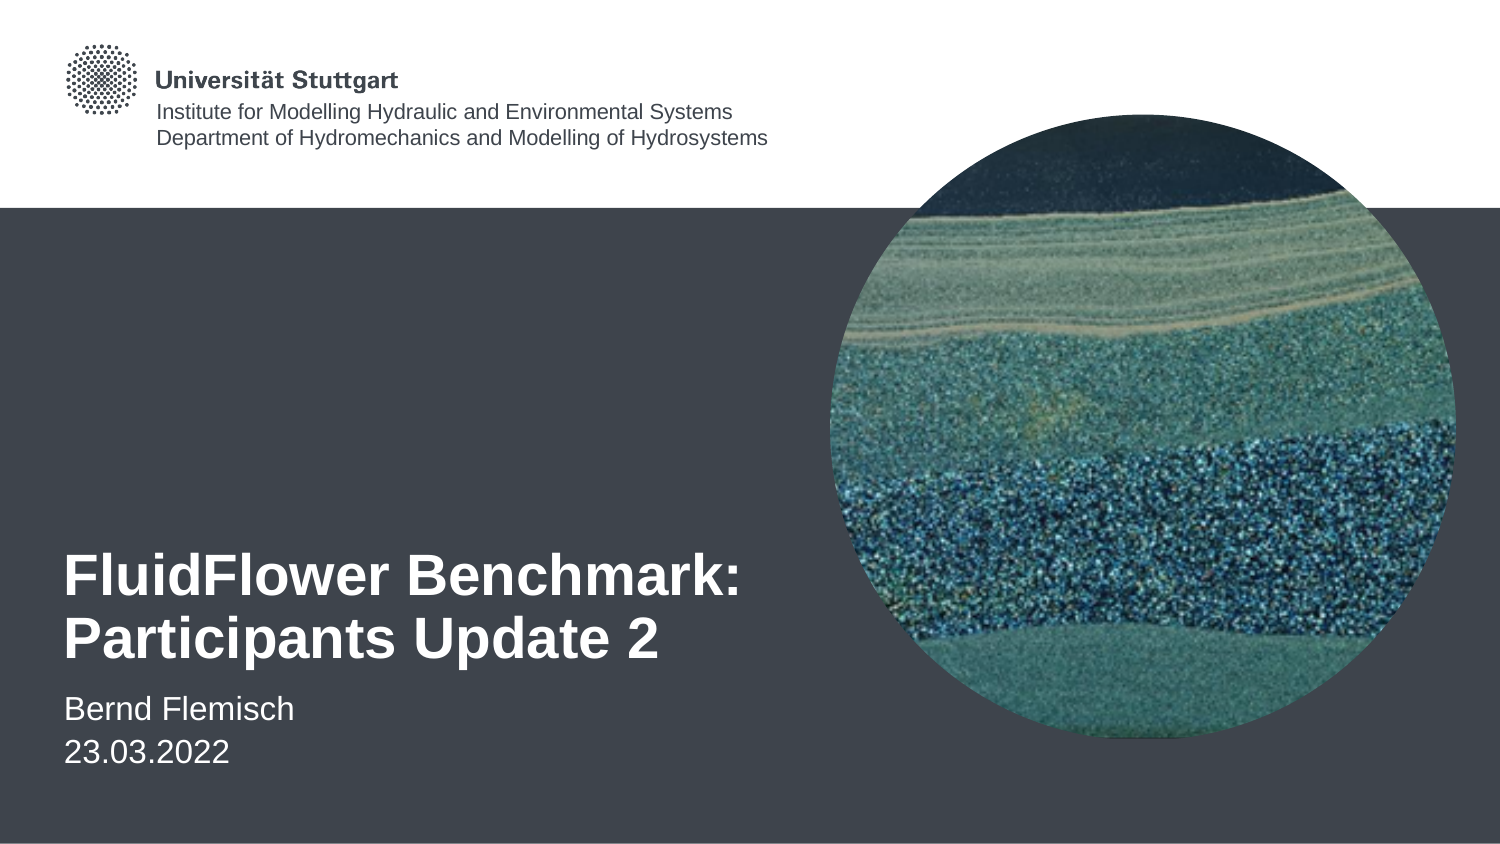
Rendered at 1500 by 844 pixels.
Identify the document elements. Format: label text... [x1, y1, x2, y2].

picture [66, 44, 405, 115]
list Institute for Modelling Hydraulic and Environmental Systems Department of Hydromechanics and Modelling of Hydrosystems [156, 97, 782, 169]
list Bernd Flemisch 23.03.2022 [63, 682, 808, 780]
picture [829, 114, 1457, 741]
list FluidFlower Benchmark: Participants Update 2 [63, 238, 808, 672]
